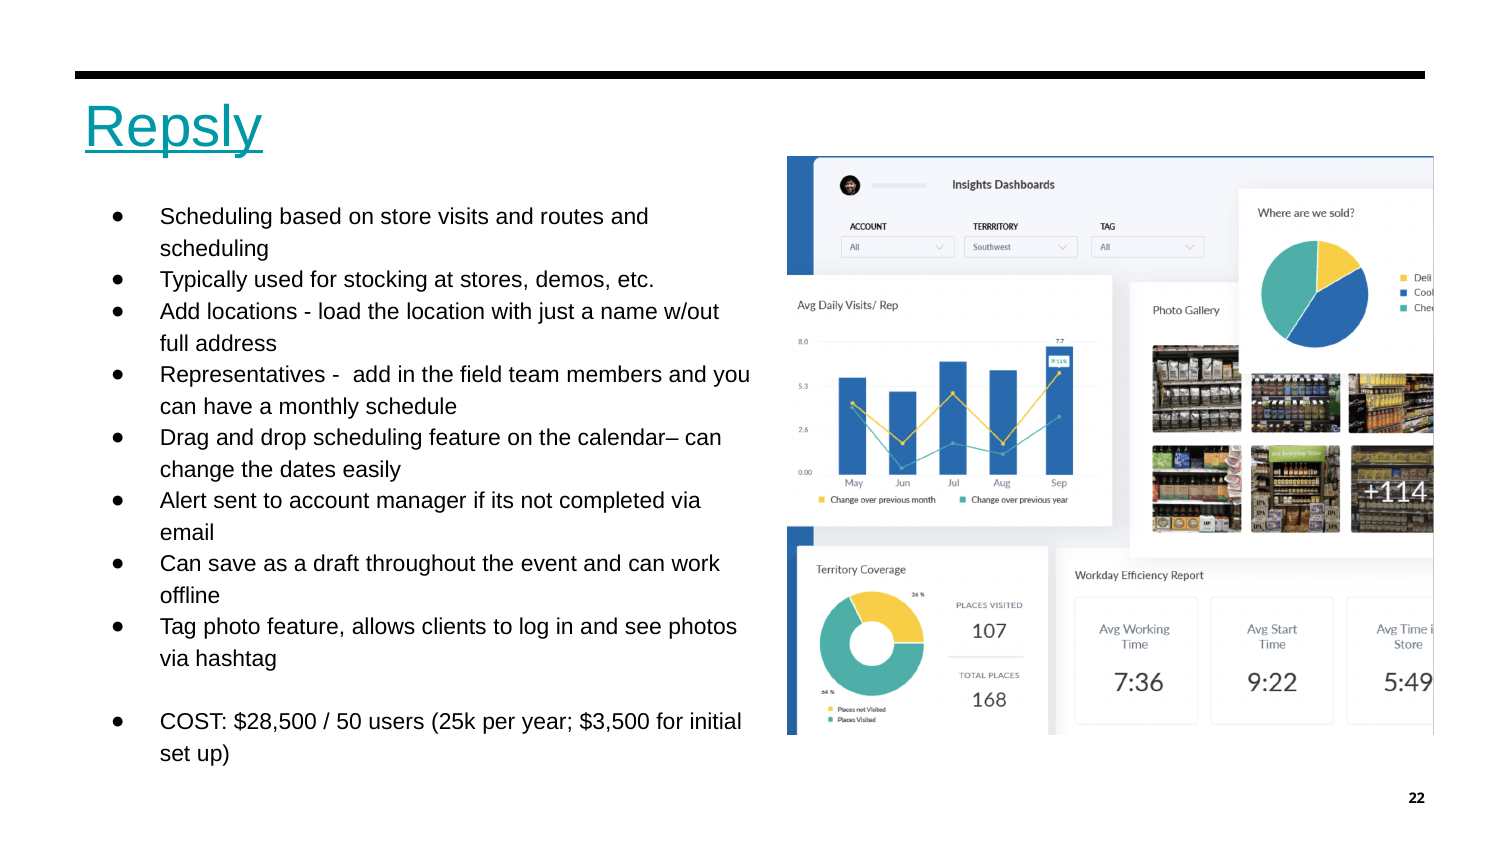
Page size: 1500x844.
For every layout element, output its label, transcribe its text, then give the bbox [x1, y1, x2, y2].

picture [787, 156, 1434, 735]
title Scheduling based on store visits and routes and scheduling Typically used for stocking at stores, demos, etc. Add locations - load the location with just a name w/out full address Representatives - add in the field team members and you can have a monthly schedule Drag and drop scheduling feature on the calendar– can change the dates easily Alert sent to account manager if its not completed via email Can save as a draft throughout the event and can work offline Tag photo feature, allows clients to log in and see photos via hashtag COST: $28,500 / 50 users (25k per year; $3,500 for initial set up) [84, 172, 756, 652]
title Repsly [84, 101, 1238, 157]
slide_number ‹#› [1387, 771, 1425, 809]
